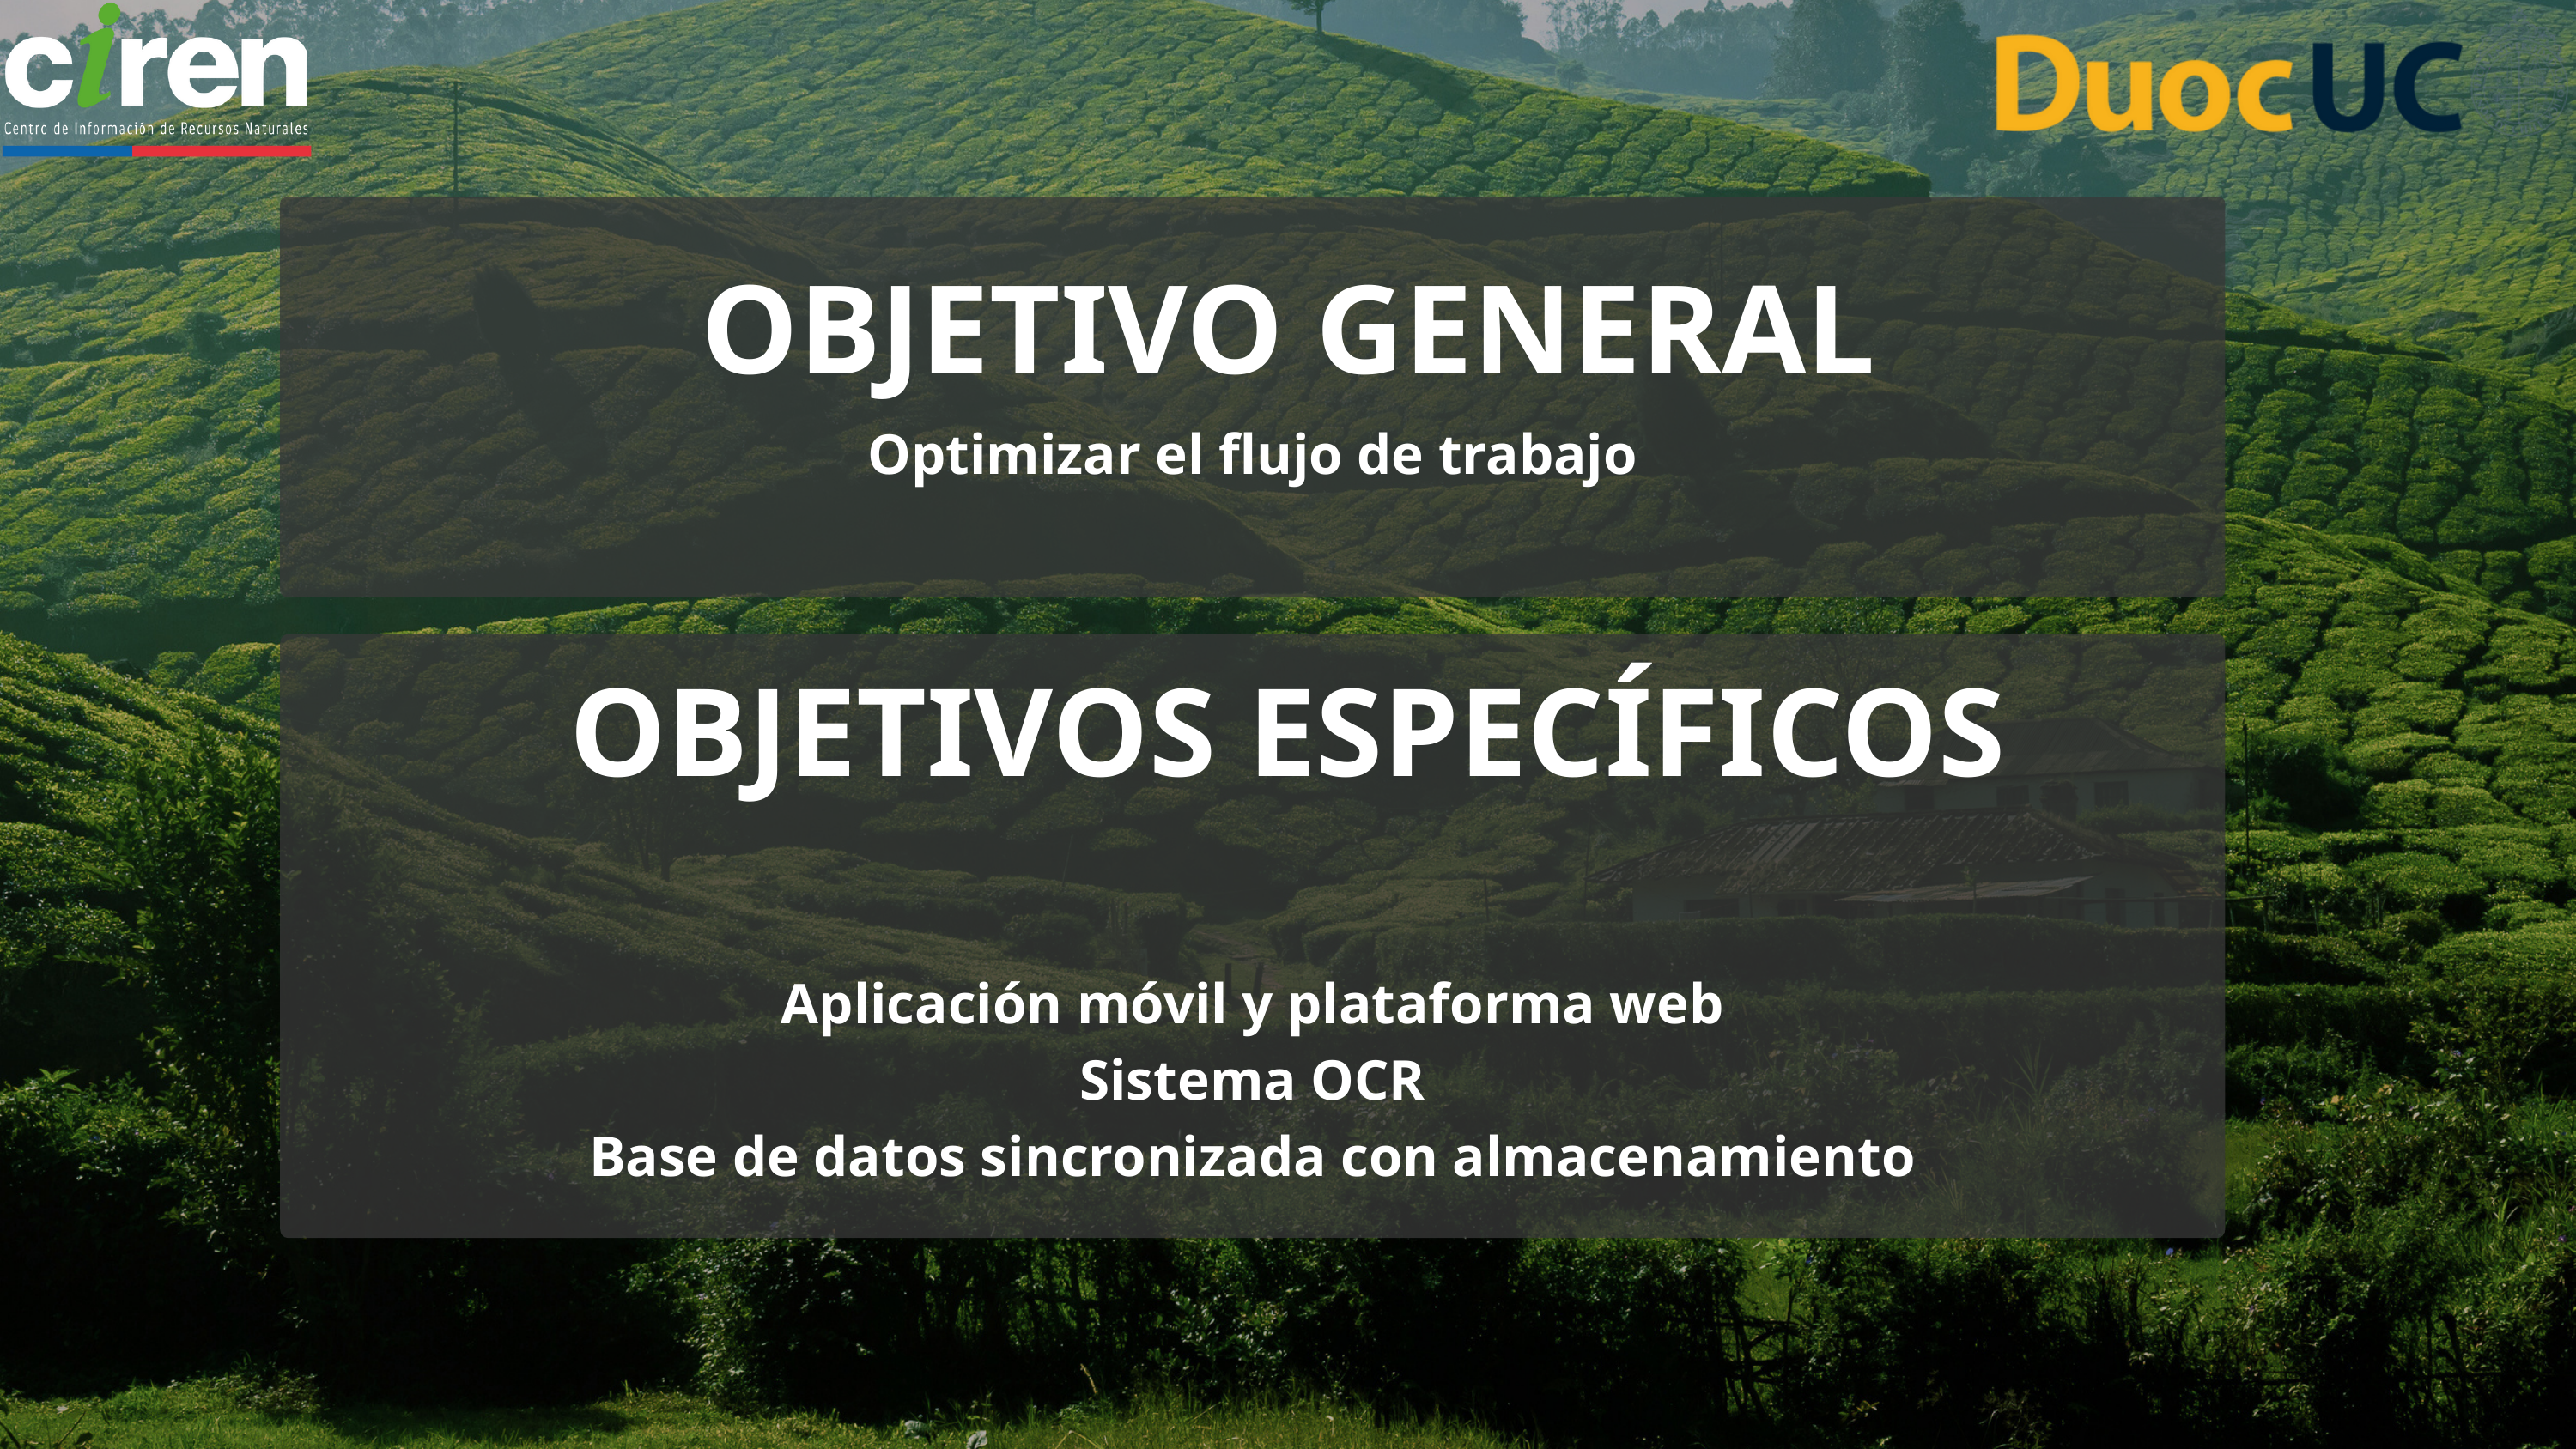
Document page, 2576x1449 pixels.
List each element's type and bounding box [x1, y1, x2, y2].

text_box [1989, 0, 2576, 145]
text_box [279, 634, 2226, 1239]
text_box [0, 0, 313, 161]
text_box [0, 0, 2576, 1449]
text_box [279, 197, 2226, 597]
